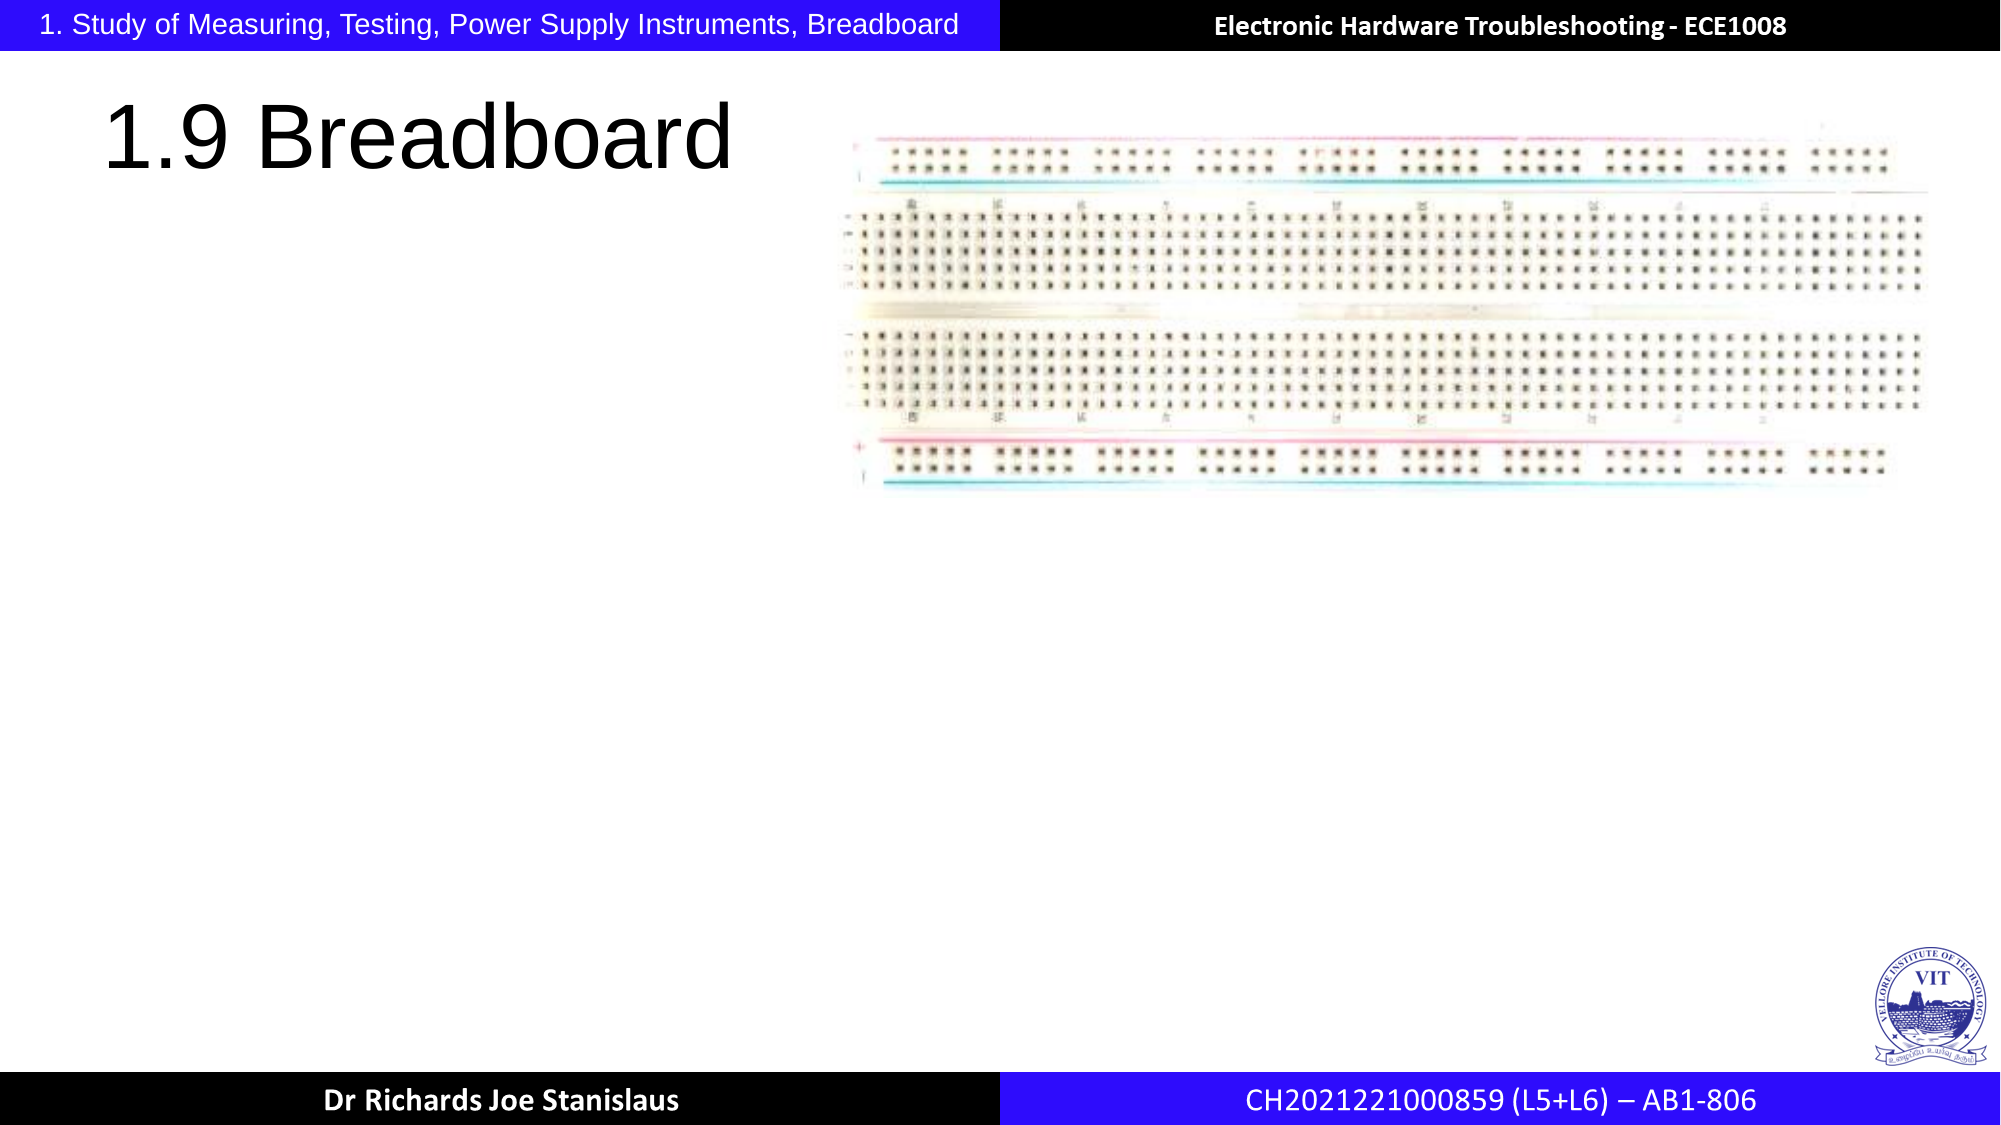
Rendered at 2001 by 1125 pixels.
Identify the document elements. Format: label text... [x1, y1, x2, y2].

picture [0, 0, 2001, 1125]
title 1.9 Breadboard [87, 43, 1928, 235]
footer 1. Study of Measuring, Testing, Power Supply Instruments, Breadboard [0, 0, 1000, 53]
